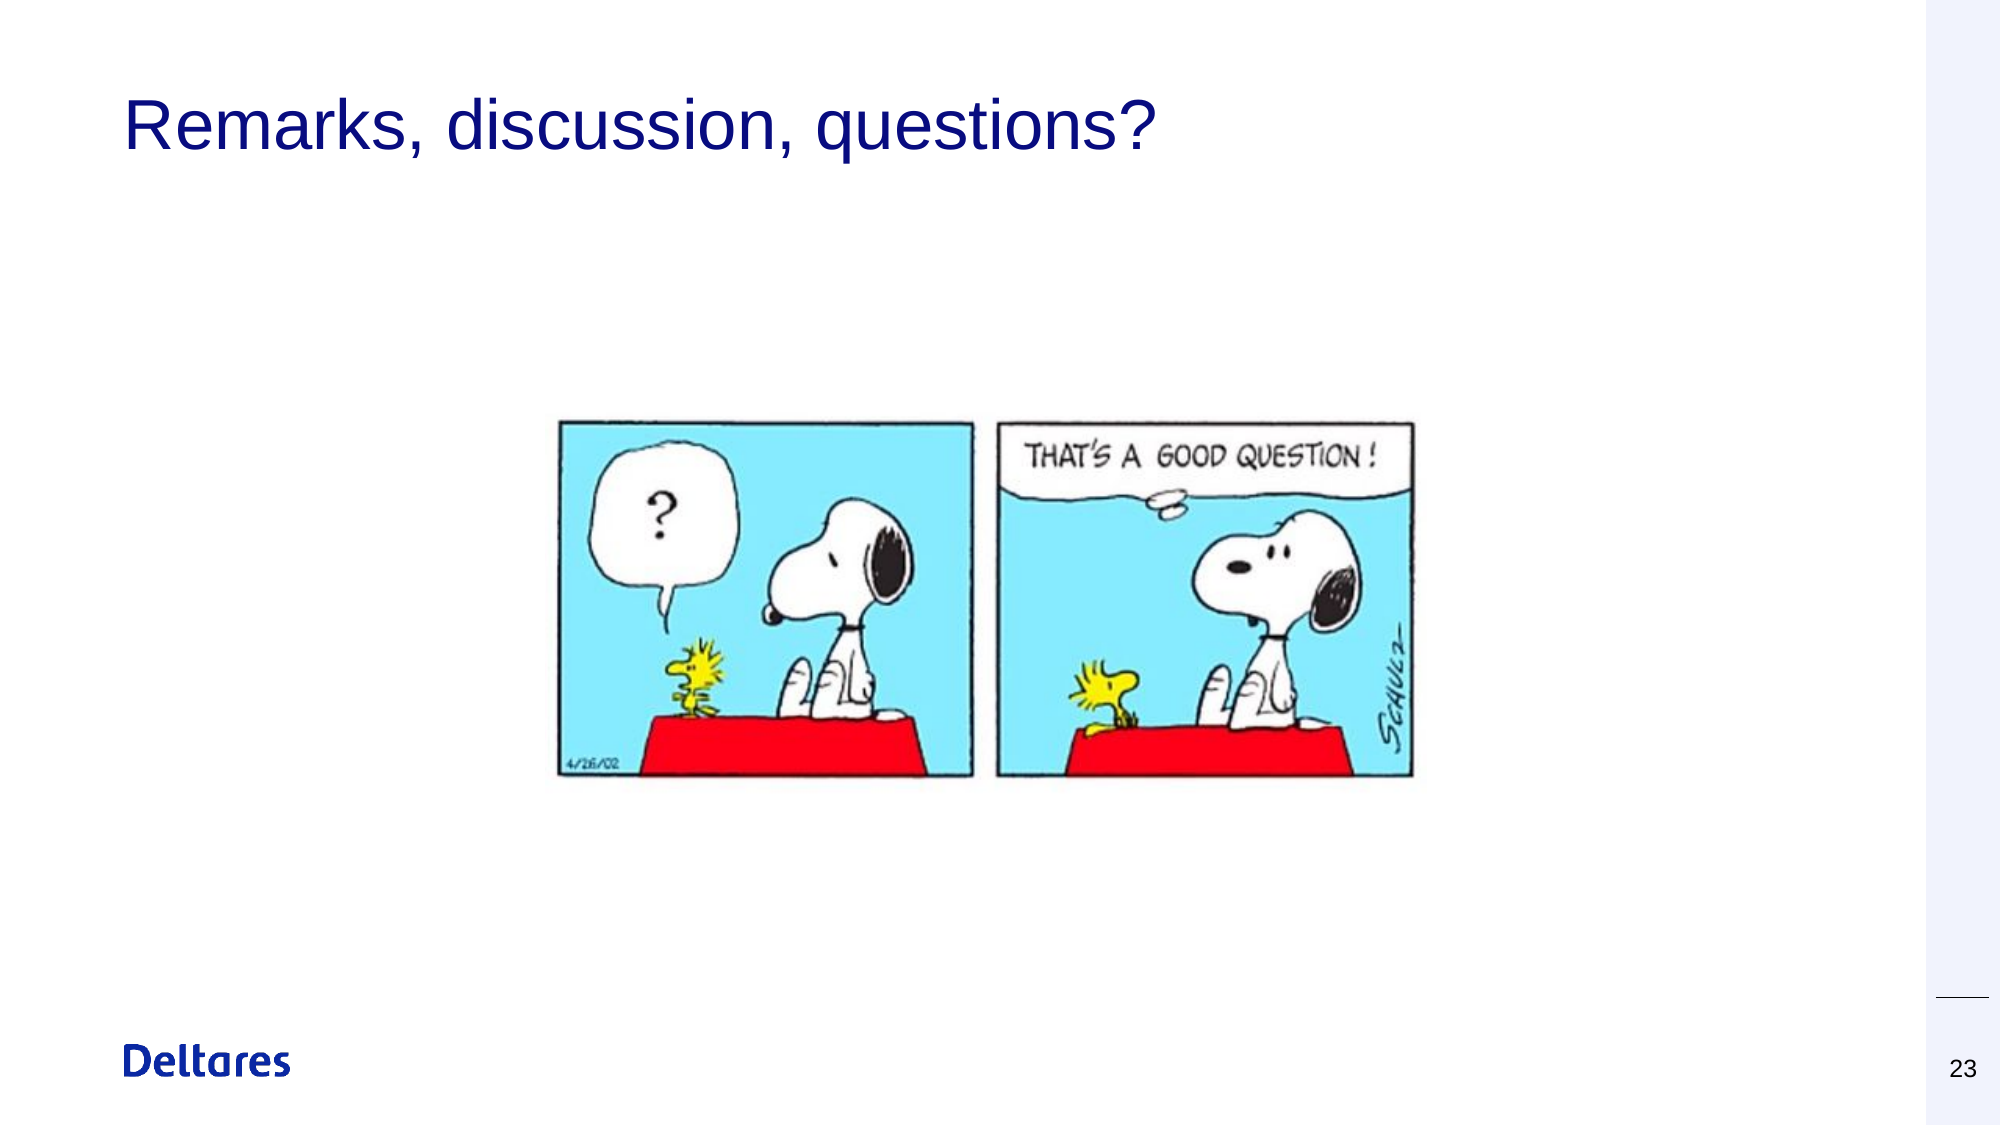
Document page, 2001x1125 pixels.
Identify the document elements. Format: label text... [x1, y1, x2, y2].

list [545, 412, 1427, 794]
title Remarks, discussion, questions? [123, 88, 1850, 243]
slide_number 23 [1926, 1052, 2000, 1083]
picture [108, 1028, 304, 1092]
